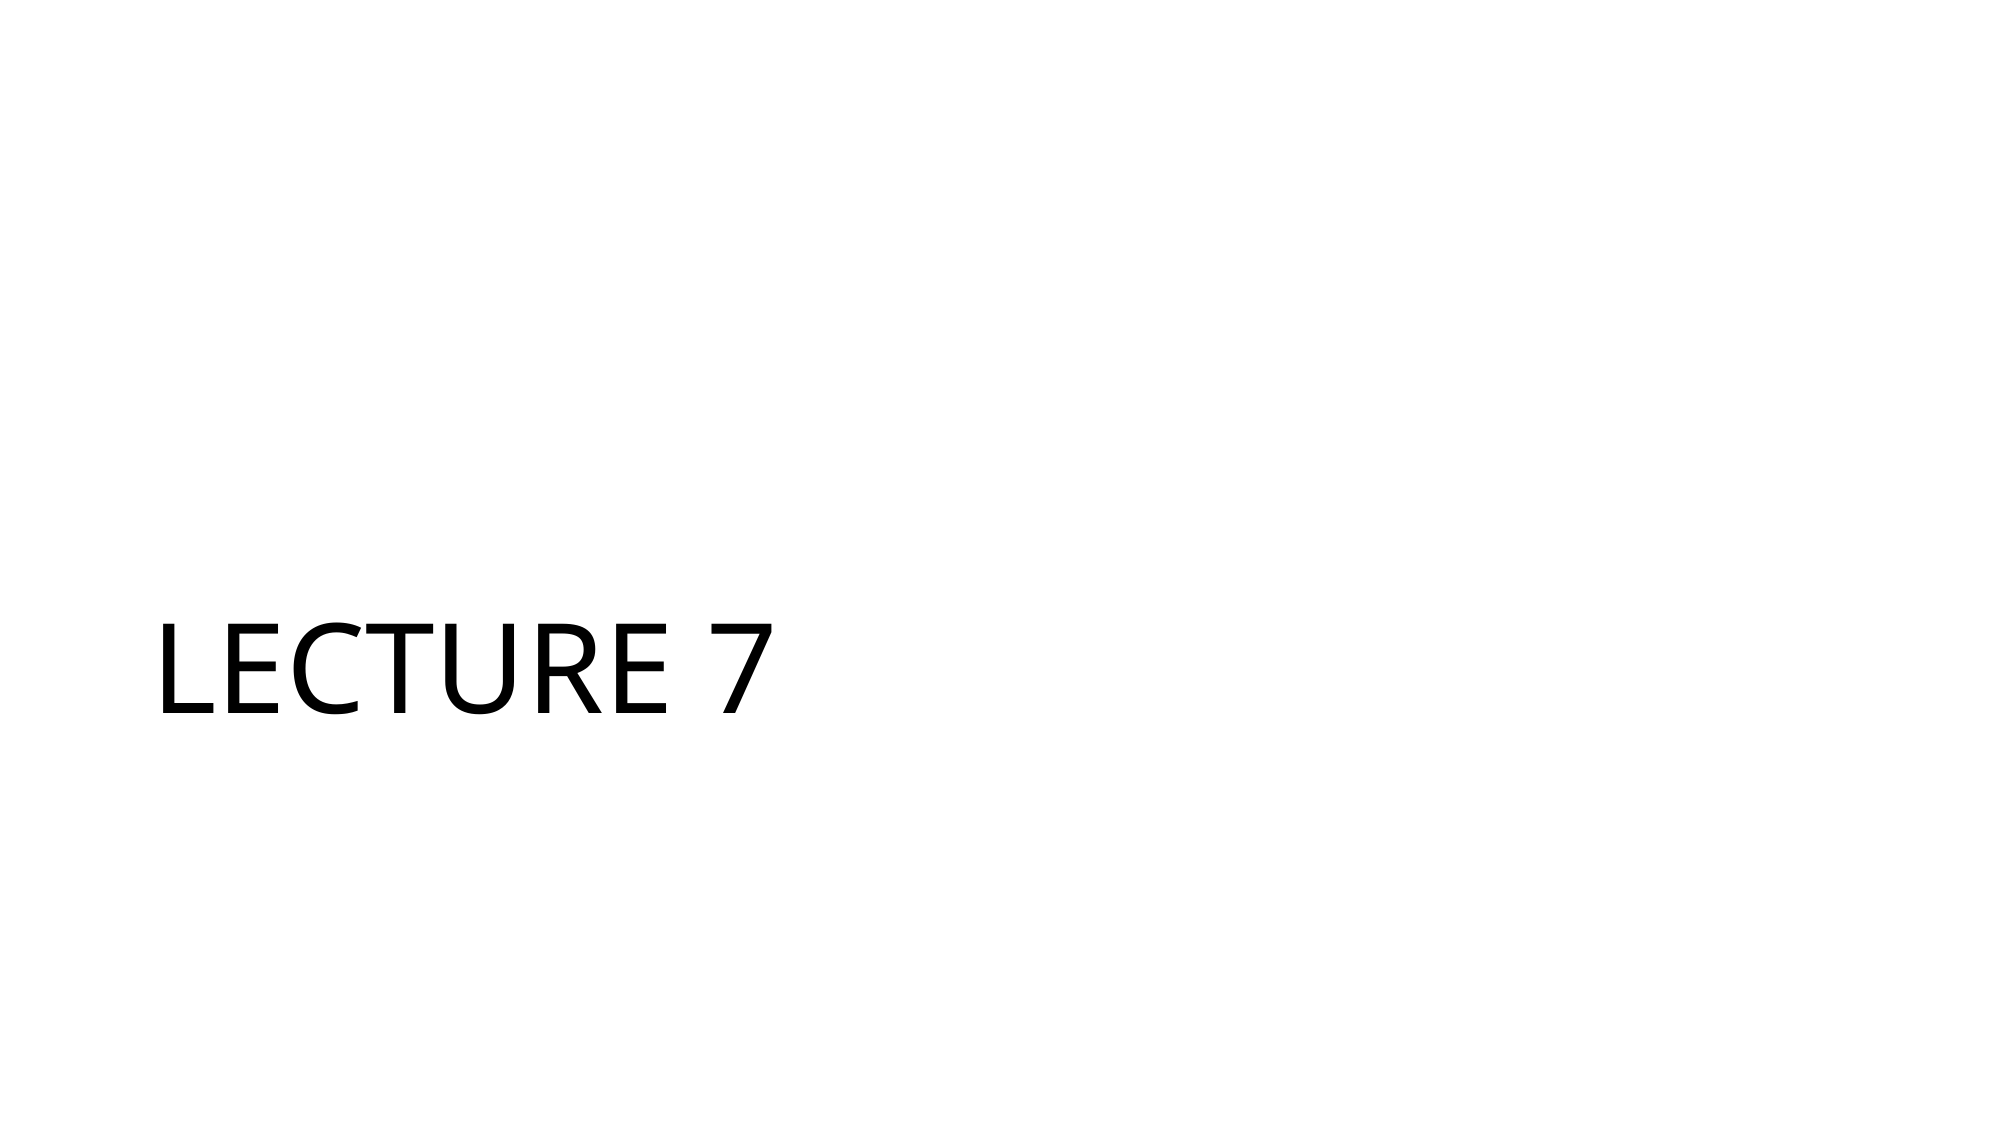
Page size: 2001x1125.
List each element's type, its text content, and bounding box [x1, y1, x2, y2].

title LECTURE 7 [136, 280, 1862, 749]
